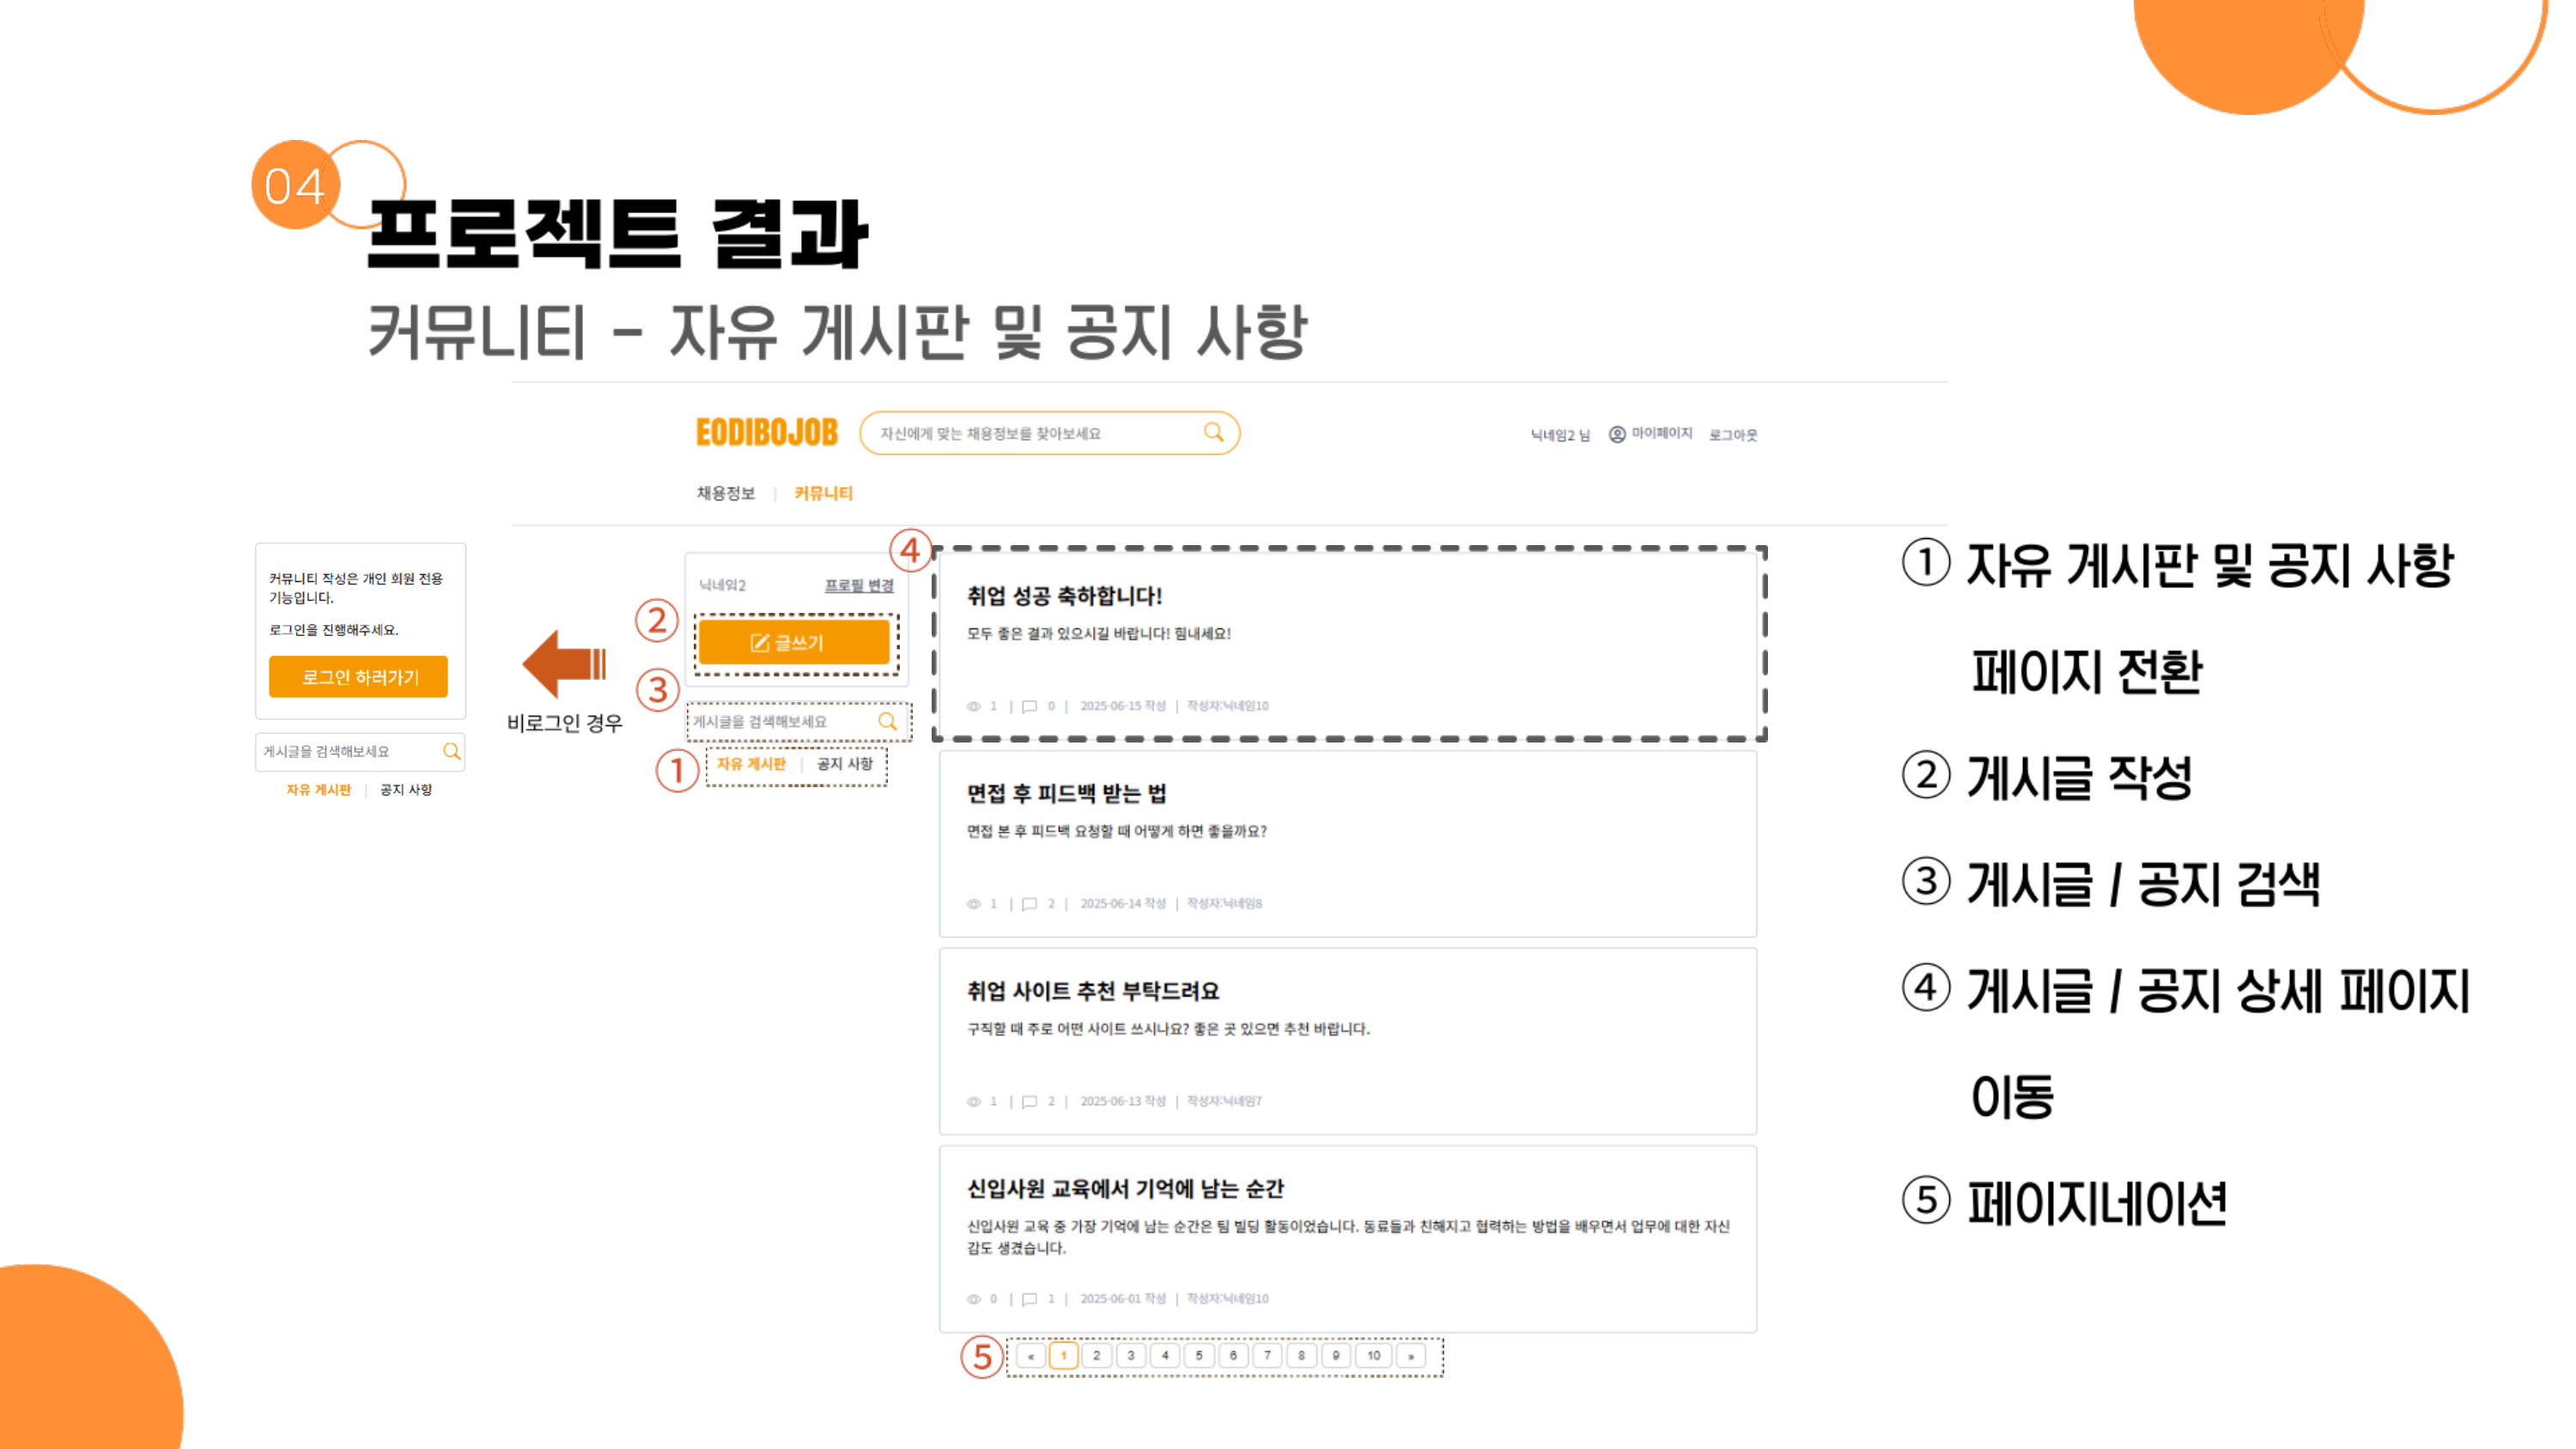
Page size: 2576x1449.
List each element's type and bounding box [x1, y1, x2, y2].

picture [245, 532, 475, 816]
picture [222, 139, 2532, 1449]
picture [2134, 0, 2549, 115]
picture [0, 1264, 185, 1449]
